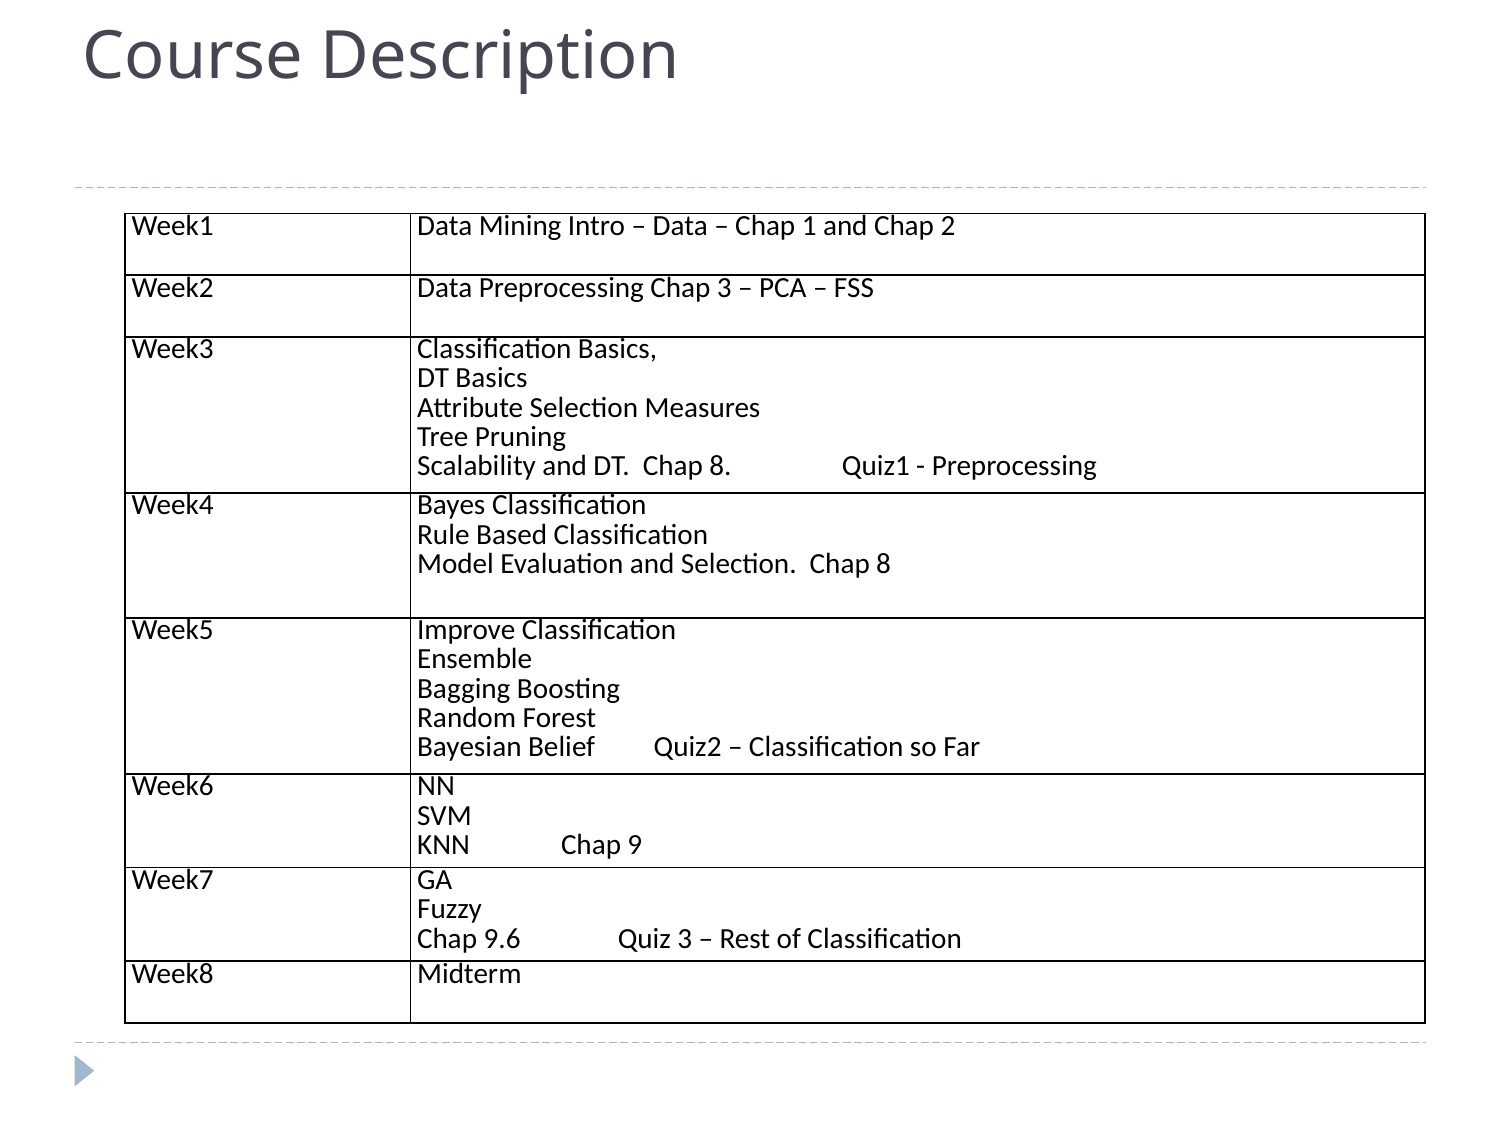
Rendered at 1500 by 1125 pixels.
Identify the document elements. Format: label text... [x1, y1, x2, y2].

table_cell Week3 [126, 338, 410, 492]
table_cell Data Preprocessing Chap 3 – PCA – FSS [411, 276, 1424, 336]
table_cell Week2 [126, 276, 410, 336]
table_cell Midterm [411, 962, 1424, 1022]
table_cell Bayes Classification Rule Based Classification Model Evaluation and Selection. Chap 8 [411, 494, 1424, 617]
title Course Description [74, 0, 1426, 100]
table_cell GA Fuzzy Chap 9.6 Quiz 3 – Rest of Classification [411, 868, 1424, 960]
table_cell Week5 [126, 619, 410, 773]
table_header Week1 [126, 214, 410, 274]
table_header Data Mining Intro – Data – Chap 1 and Chap 2 [411, 214, 1424, 274]
table_cell NN SVM KNN Chap 9 [411, 775, 1424, 867]
table_cell Classification Basics, DT Basics Attribute Selection Measures Tree Pruning Scalability and DT. Chap 8. Quiz1 - Preprocessing [411, 338, 1424, 492]
table_cell Week8 [126, 962, 410, 1022]
table_cell Week4 [126, 494, 410, 617]
table_cell Improve Classification Ensemble Bagging Boosting Random Forest Bayesian Belief Quiz2 – Classification so Far [411, 619, 1424, 773]
table_cell Week6 [126, 775, 410, 867]
table_cell Week7 [126, 868, 410, 960]
